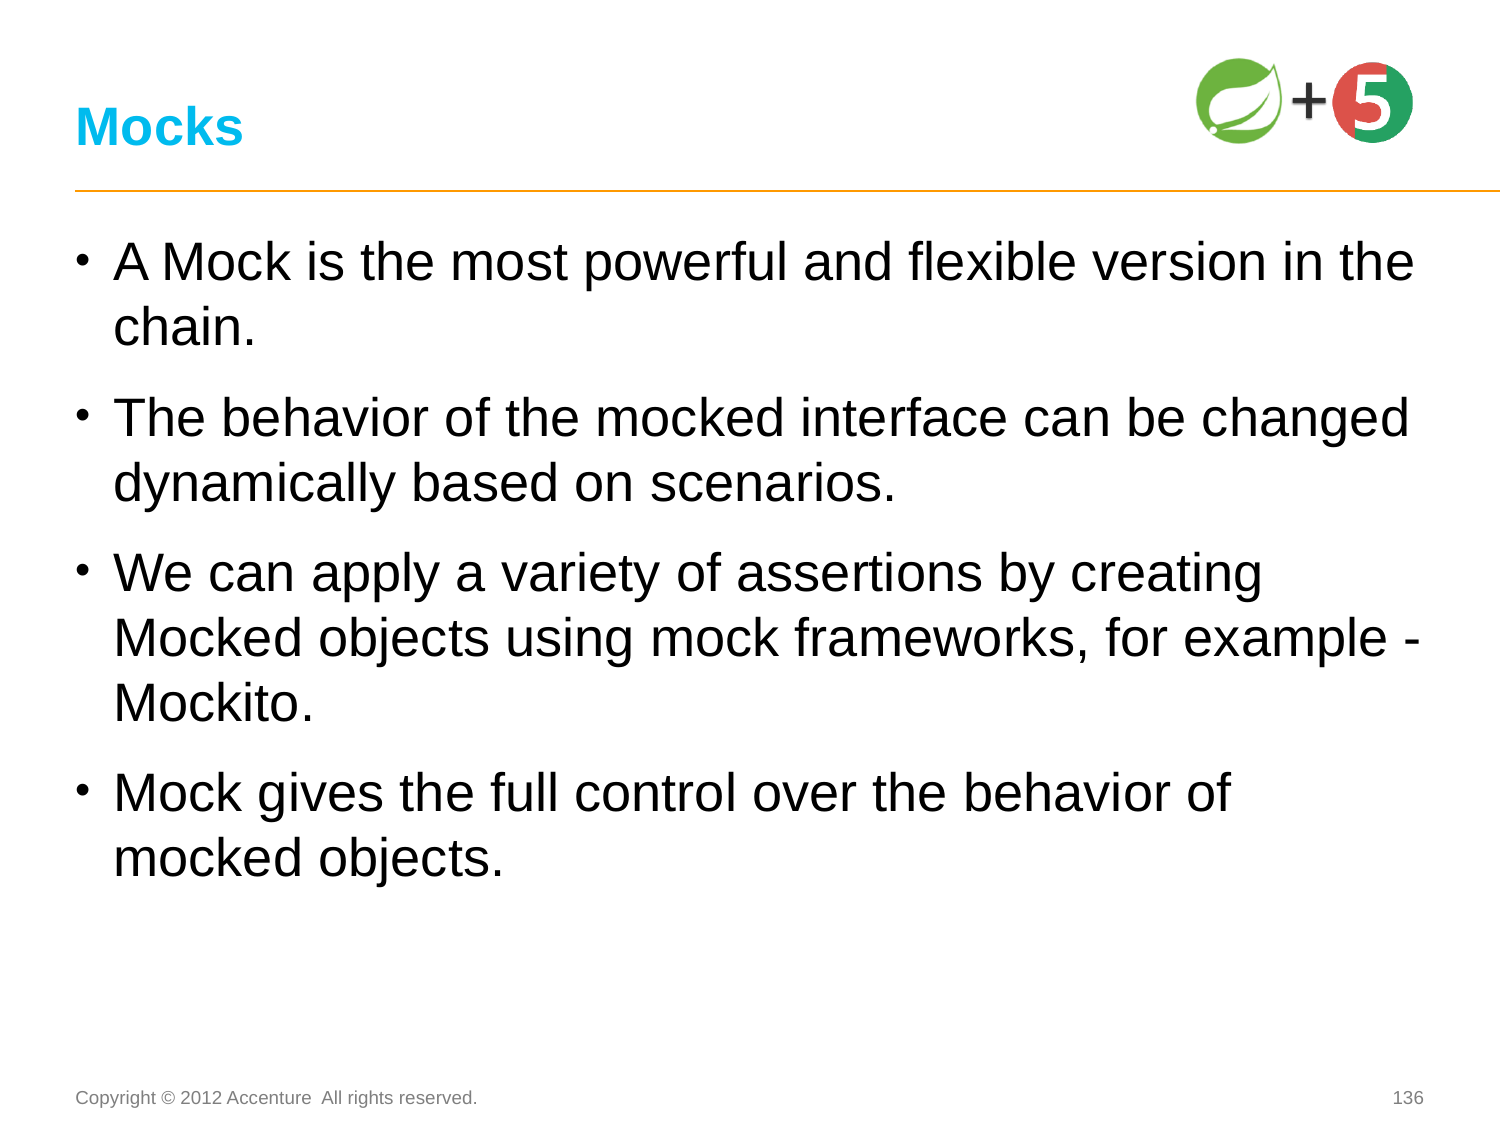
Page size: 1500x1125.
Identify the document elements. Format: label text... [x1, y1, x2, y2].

title Mocks [75, 27, 1422, 157]
list A Mock is the most powerful and flexible version in the chain. The behavior of the mocked interface can be changed dynamically based on scenarios. We can apply a variety of assertions by creating Mocked objects using mock frameworks, for example - Mockito. Mock gives the full control over the behavior of mocked objects. [75, 226, 1425, 1018]
